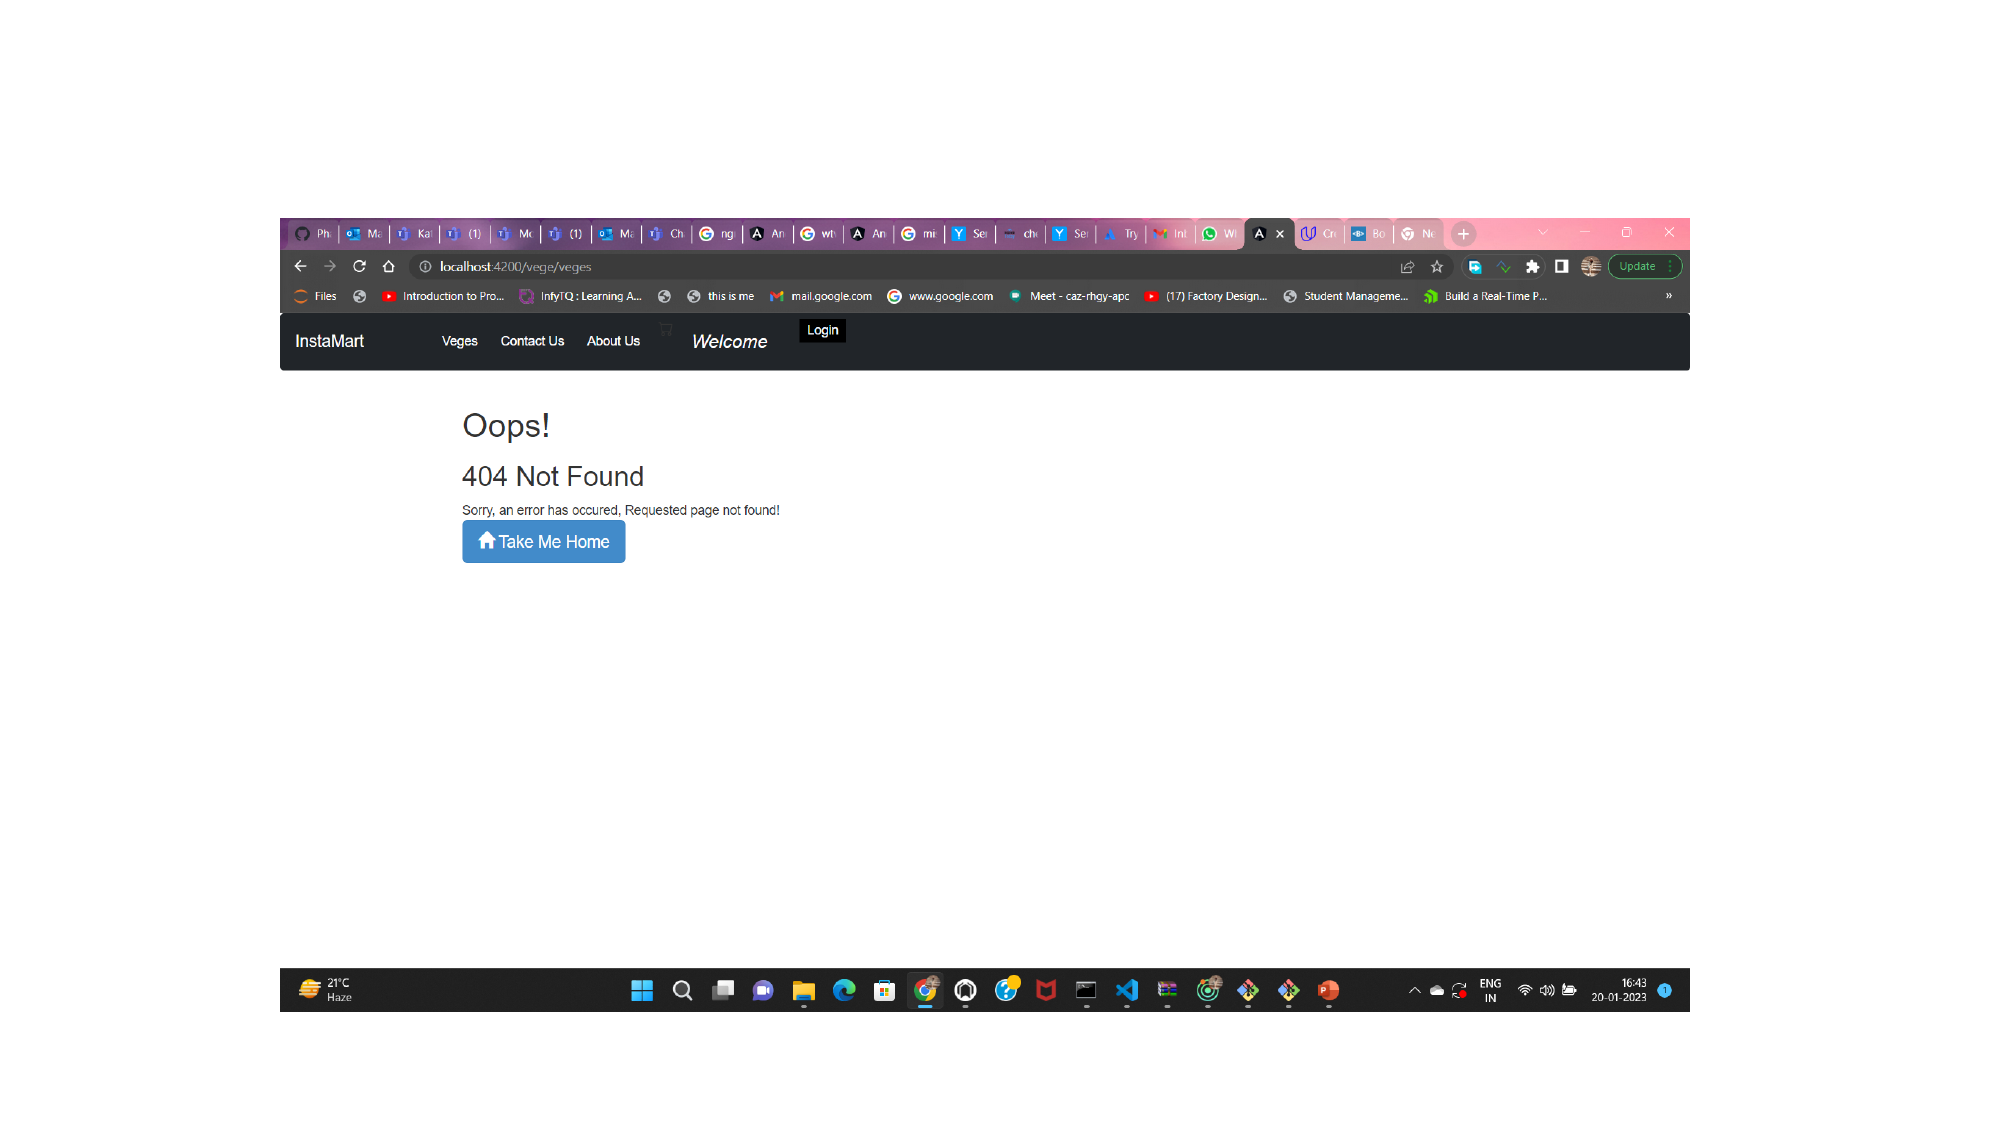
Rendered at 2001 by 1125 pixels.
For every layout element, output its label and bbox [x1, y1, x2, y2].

list [279, 218, 1690, 1012]
